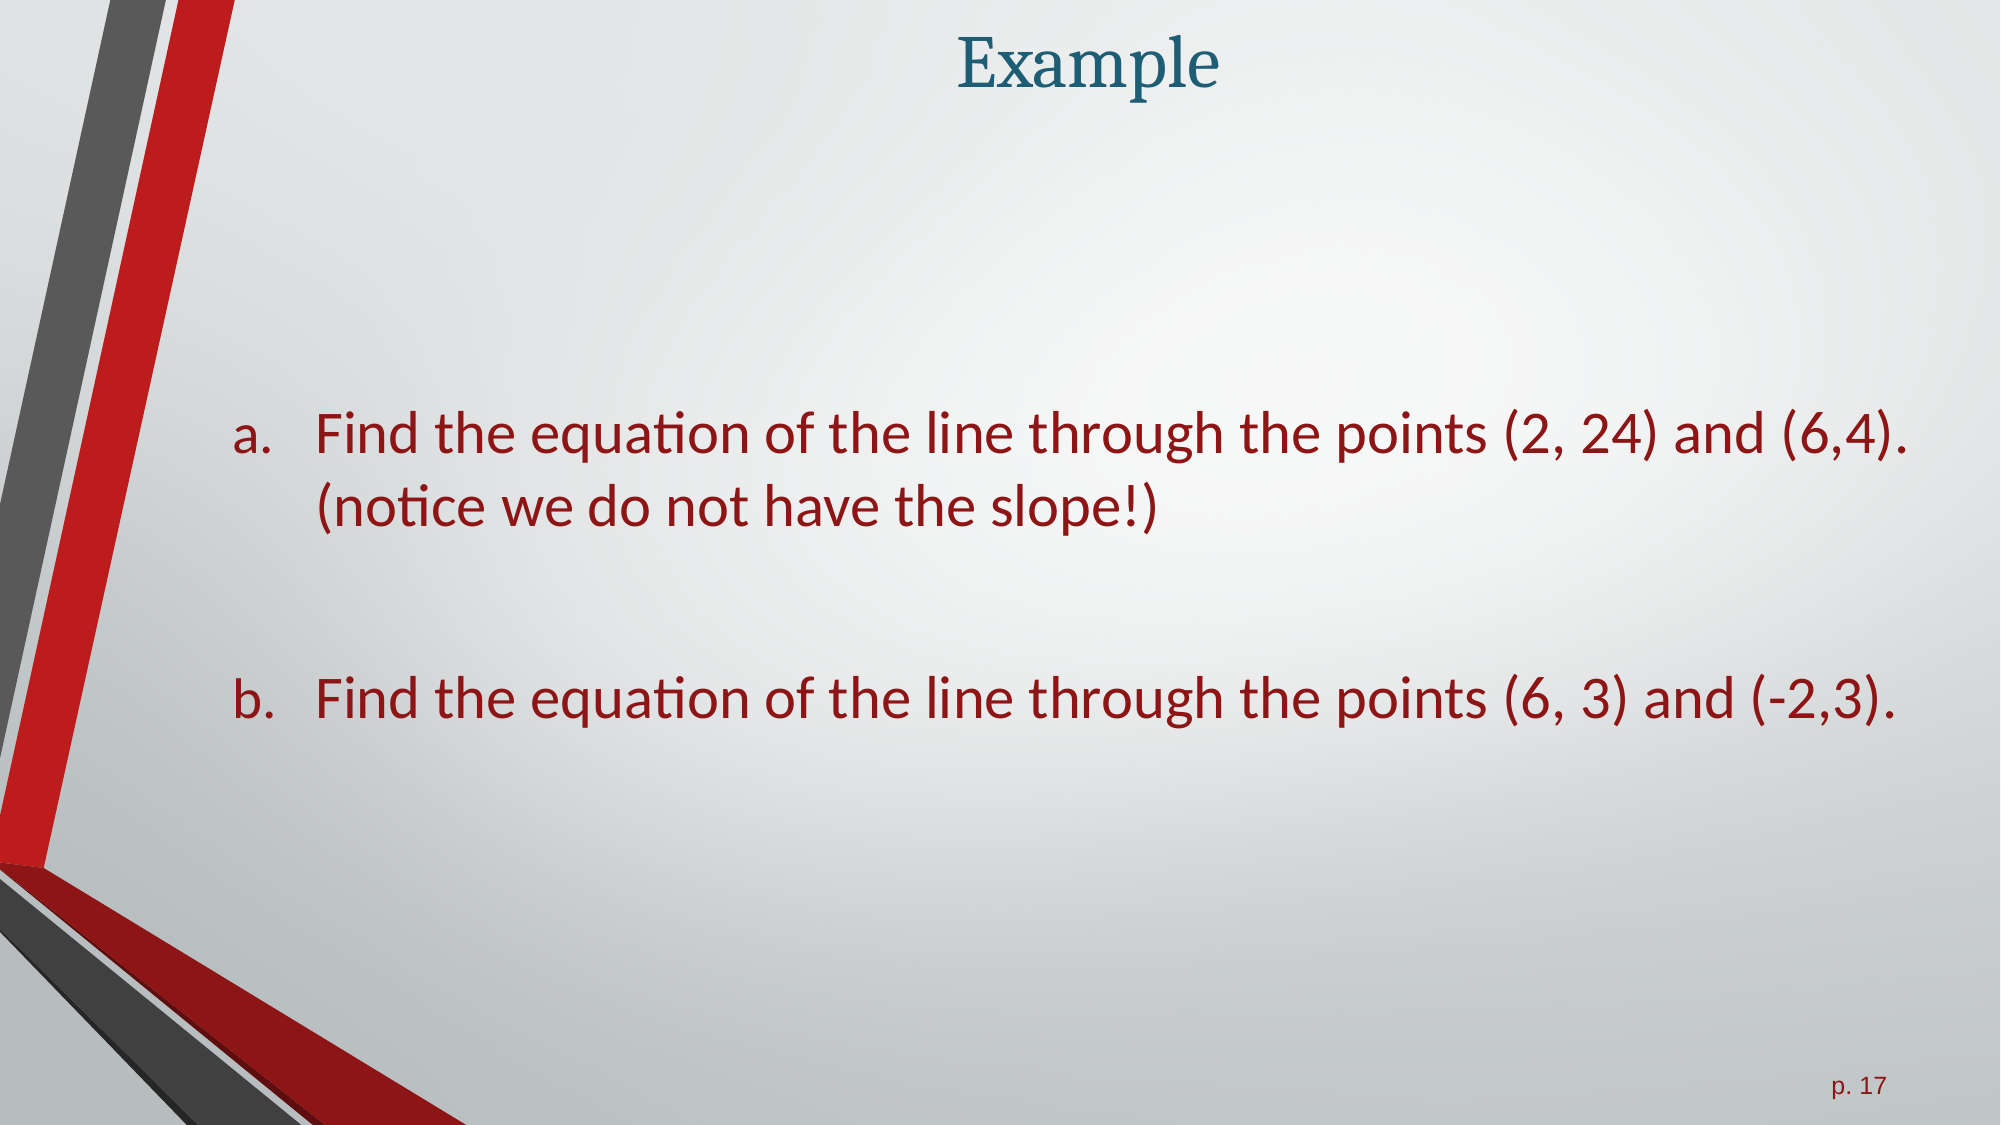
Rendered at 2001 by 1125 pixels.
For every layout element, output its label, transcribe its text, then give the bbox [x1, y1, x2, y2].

list Find the equation of the line through the points (2, 24) and (6,4). (notice we do not have the slope!) Find the equation of the line through the points (6, 3) and (-2,3). [217, 385, 1960, 782]
title Example [246, 4, 1932, 110]
